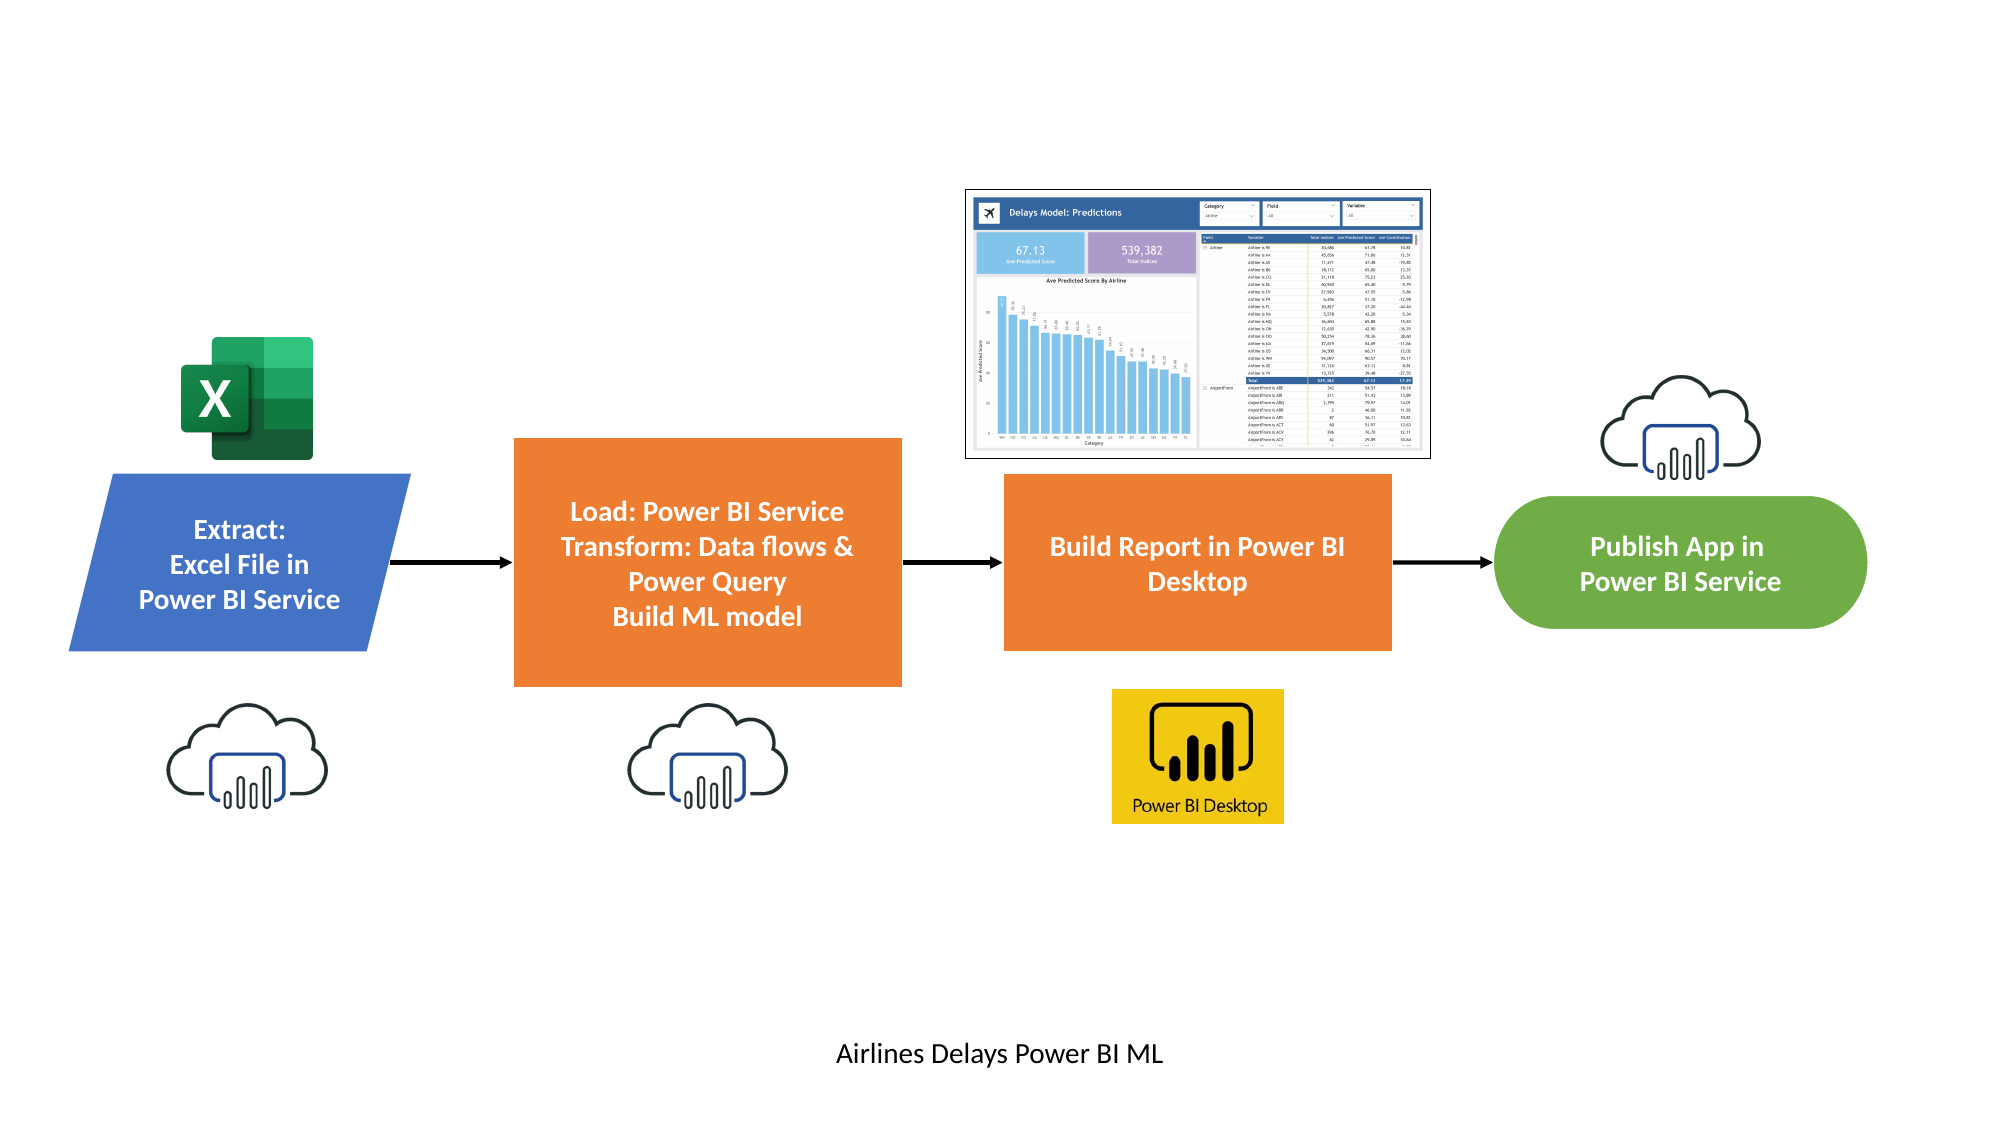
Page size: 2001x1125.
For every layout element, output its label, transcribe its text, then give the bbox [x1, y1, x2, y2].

text_box Publish App in Power BI Service [1491, 493, 1870, 631]
picture [623, 688, 792, 824]
picture [965, 189, 1431, 459]
picture [1596, 360, 1765, 495]
text_box Build Report in Power BI Desktop [1002, 472, 1394, 653]
text_box Load: Power BI Service Transform: Data flows & Power Query Build ML model [511, 436, 904, 689]
text_box Extract: Excel File in Power BI Service [65, 471, 414, 654]
text_box Airlines Delays Power BI ML [697, 1026, 1303, 1077]
picture [1111, 689, 1284, 824]
picture [162, 688, 332, 824]
picture [181, 337, 313, 460]
